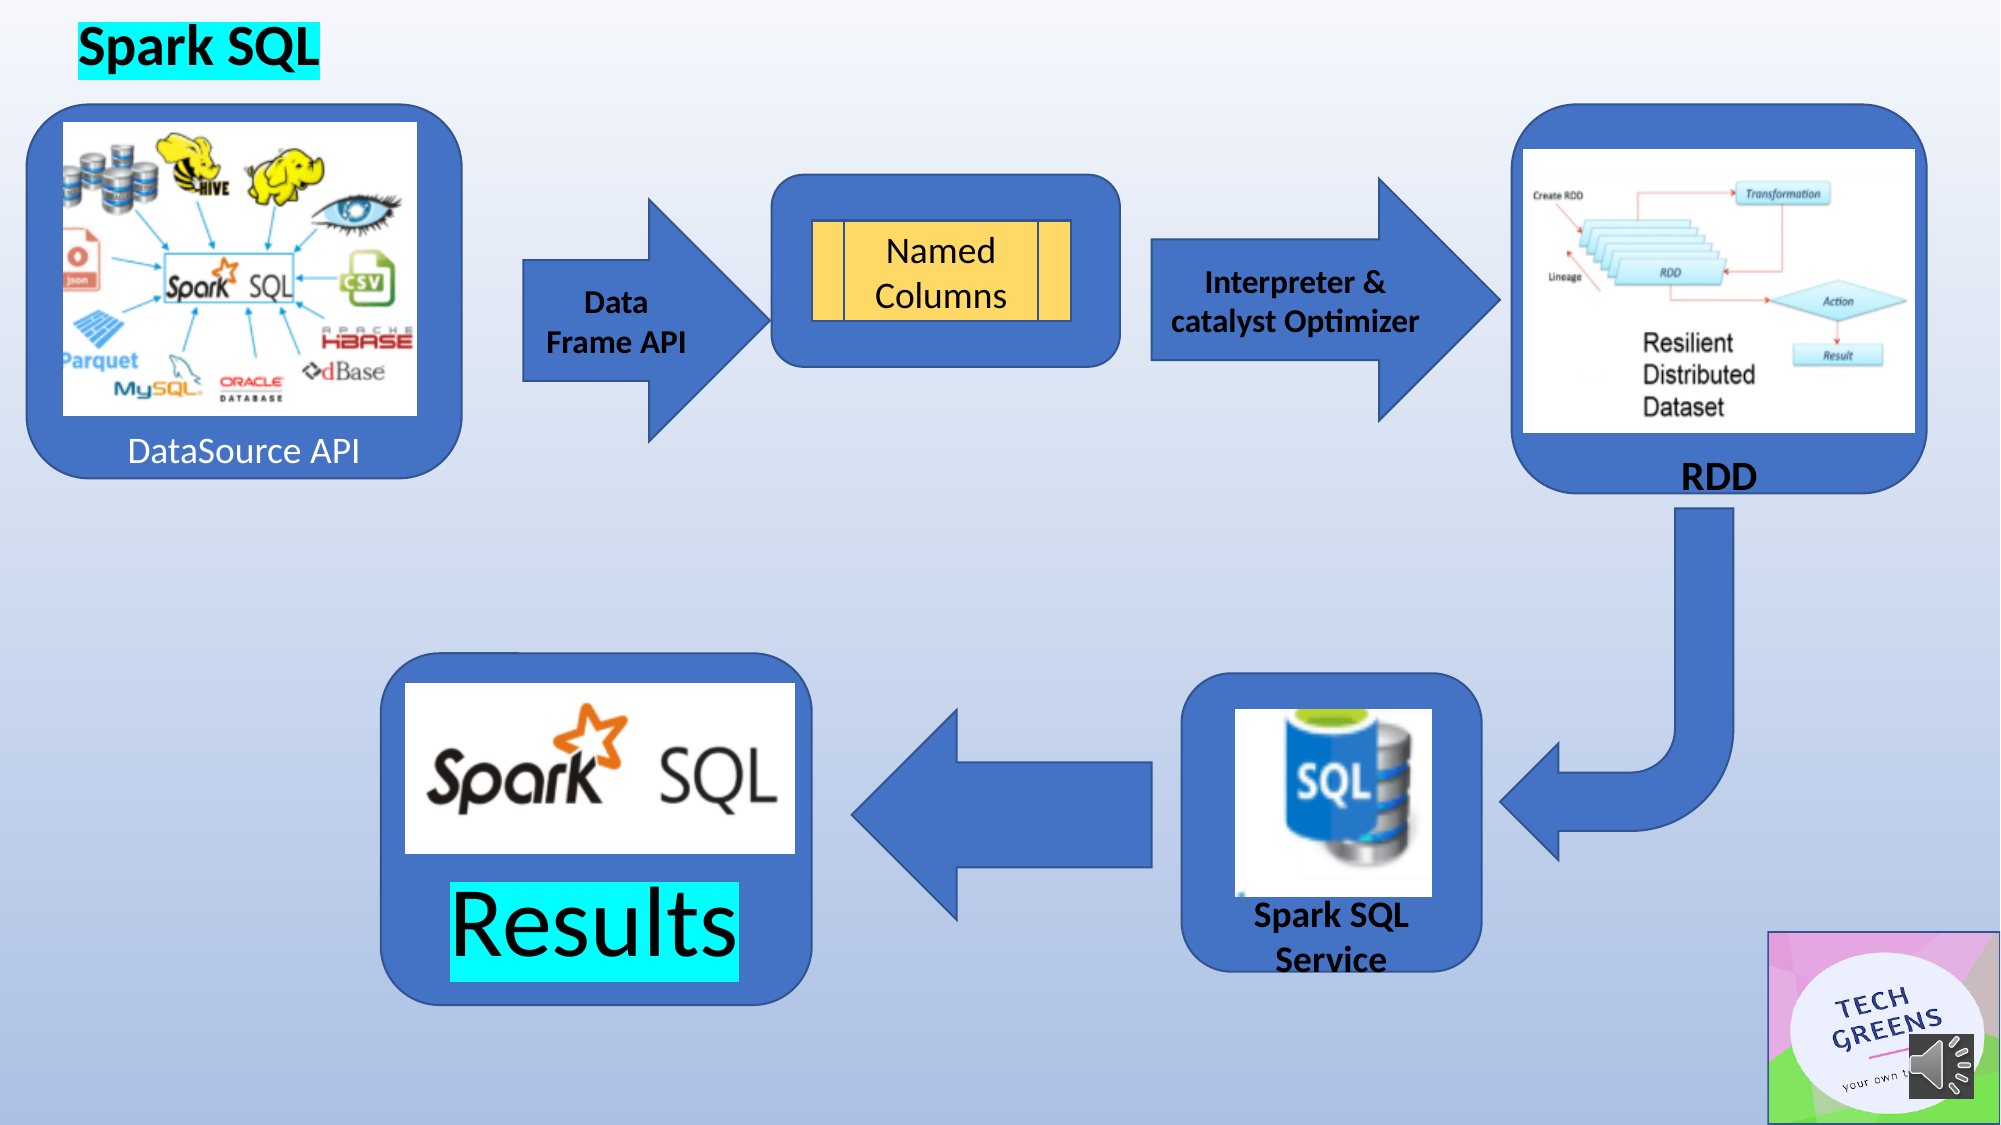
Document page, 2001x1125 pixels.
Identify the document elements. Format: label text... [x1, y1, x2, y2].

text_box Named Columns [811, 219, 1072, 322]
text_box Interpreter & catalyst Optimizer [1150, 176, 1502, 424]
text_box Results [434, 854, 770, 985]
text_box Spark SQL [63, 0, 345, 85]
text_box [850, 707, 1153, 923]
picture [1523, 149, 1915, 433]
text_box DataSource API [25, 103, 463, 480]
text_box [379, 652, 813, 1007]
text_box [1498, 507, 1735, 863]
text_box Data Frame API [522, 197, 772, 444]
picture [63, 122, 417, 416]
text_box Spark SQL Service [1180, 672, 1483, 973]
text_box [770, 173, 1121, 368]
picture [1769, 933, 1999, 1123]
picture [405, 683, 795, 854]
text_box RDD [1510, 103, 1928, 495]
picture [1234, 709, 1432, 897]
